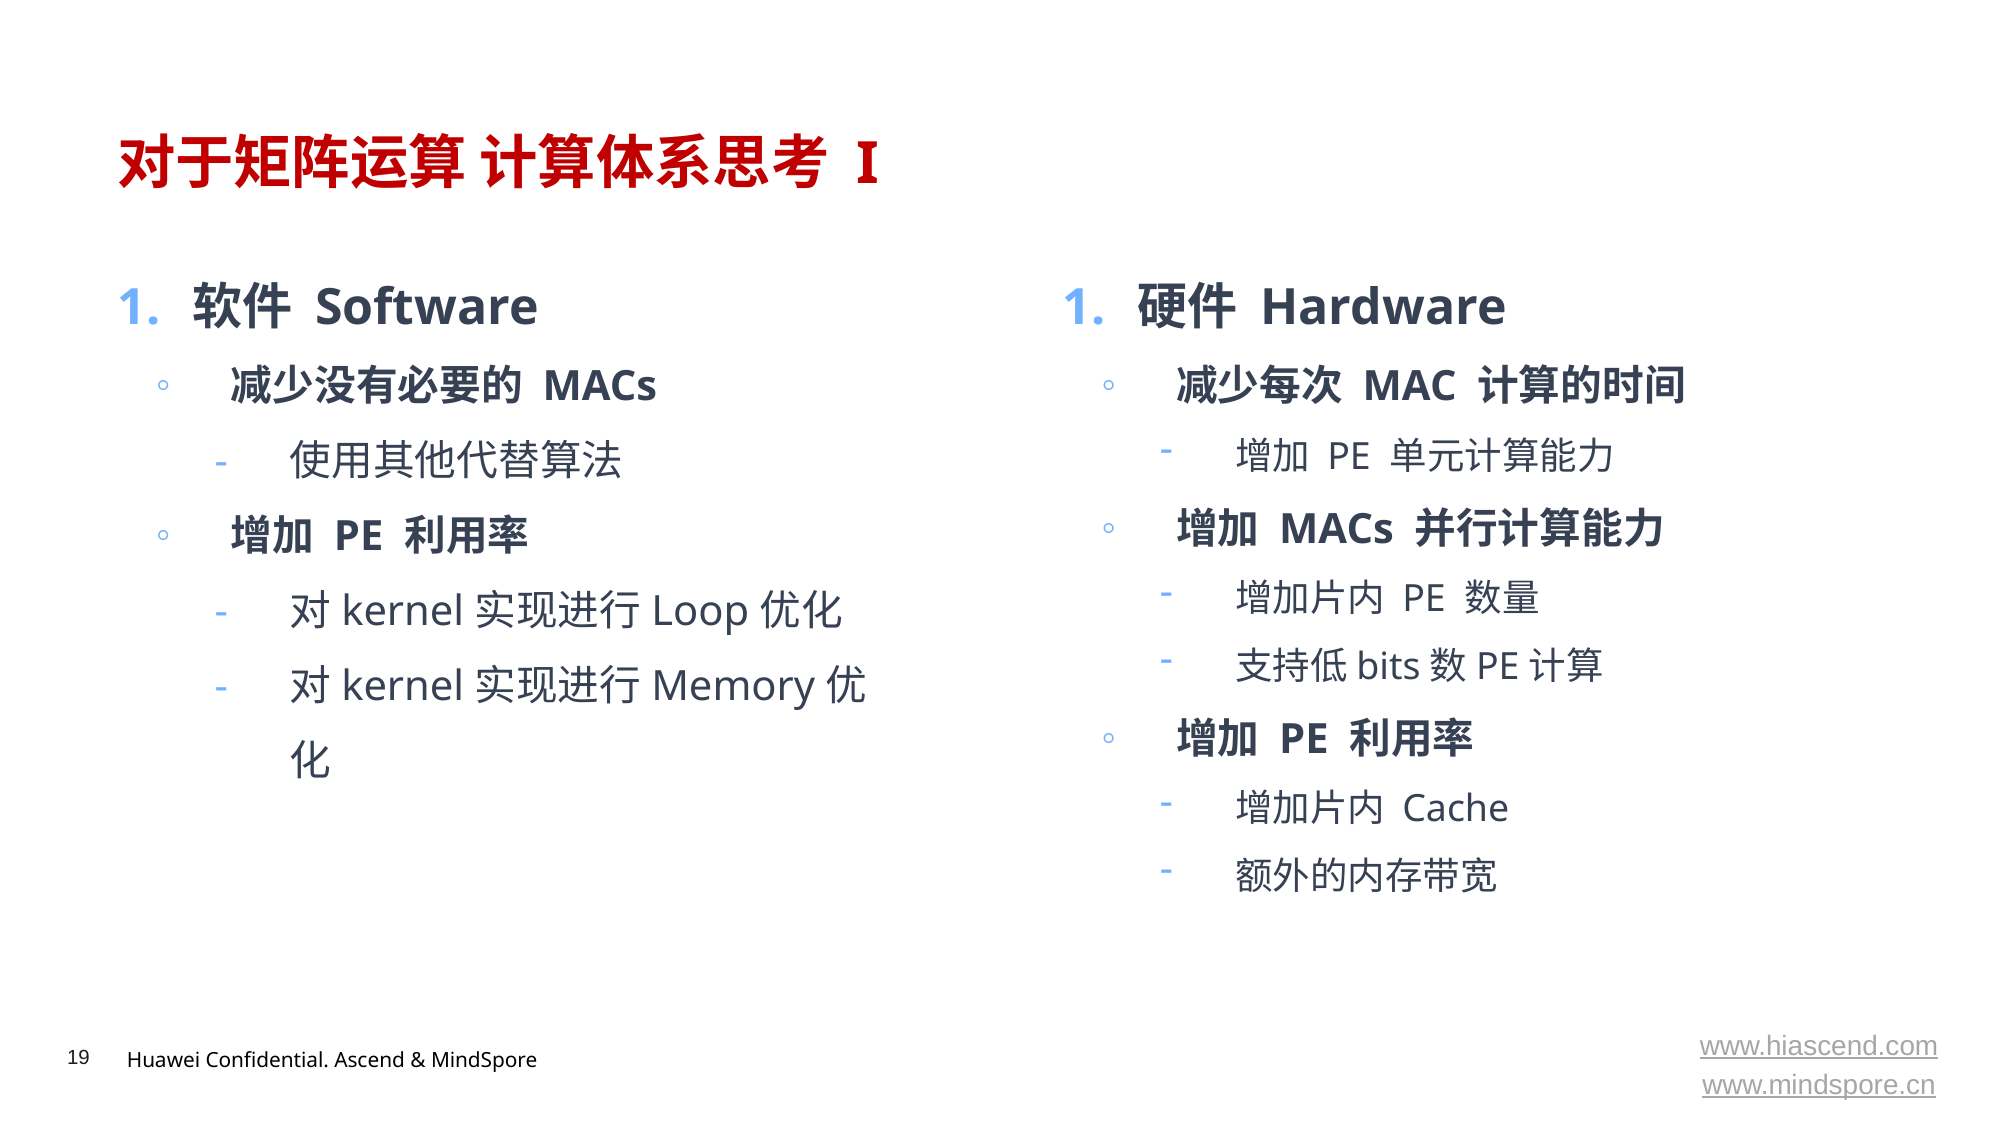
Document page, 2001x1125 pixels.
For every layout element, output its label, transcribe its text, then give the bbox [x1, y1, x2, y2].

list 软件 Software 减少没有必要的 MACs 使用其他代替算法 增加 PE 利用率 对kernel实现进行Loop优化 对kernel实现进行Memory优化 [102, 236, 894, 1014]
text_box 硬件 Hardware 减少每次 MAC 计算的时间 增加 PE 单元计算能力 增加 MACs 并行计算能力 增加片内 PE 数量 支持低bits数PE计算 增加 PE 利用率 增加片内 Cache 额外的内存带宽 [1047, 236, 1899, 1014]
title 对于矩阵运算 计算体系思考 I [102, 111, 1901, 209]
